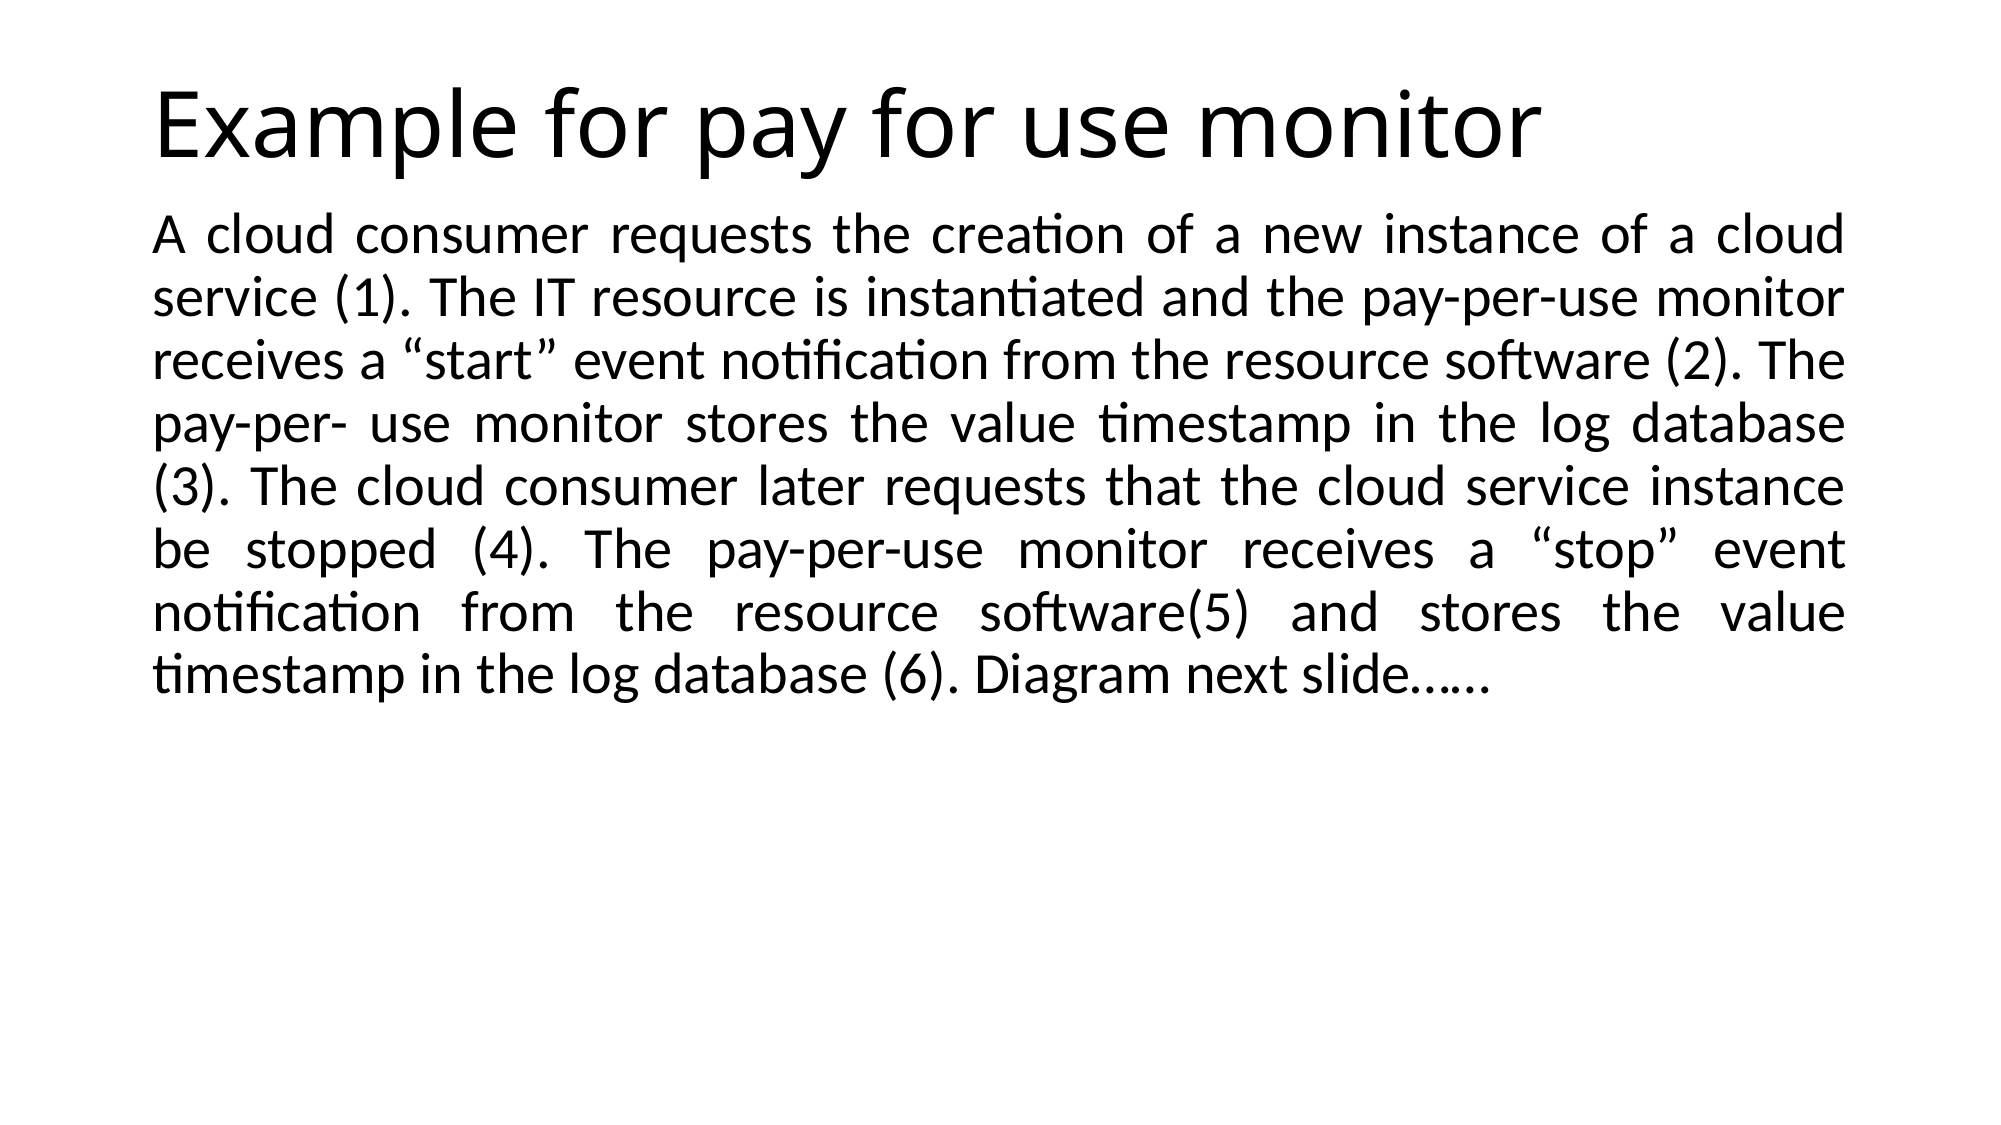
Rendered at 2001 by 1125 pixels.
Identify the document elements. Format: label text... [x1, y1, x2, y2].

title Example for pay for use monitor [137, 59, 1863, 196]
list A cloud consumer requests the creation of a new instance of a cloud service (1). The IT resource is instantiated and the pay-per-use monitor receives a “start” event notification from the resource software (2). The pay-per- use monitor stores the value timestamp in the log database (3). The cloud consumer later requests that the cloud service instance be stopped (4). The pay-per-use monitor receives a “stop” event notification from the resource software(5) and stores the value timestamp in the log database (6). Diagram next slide…… [137, 196, 1863, 1014]
